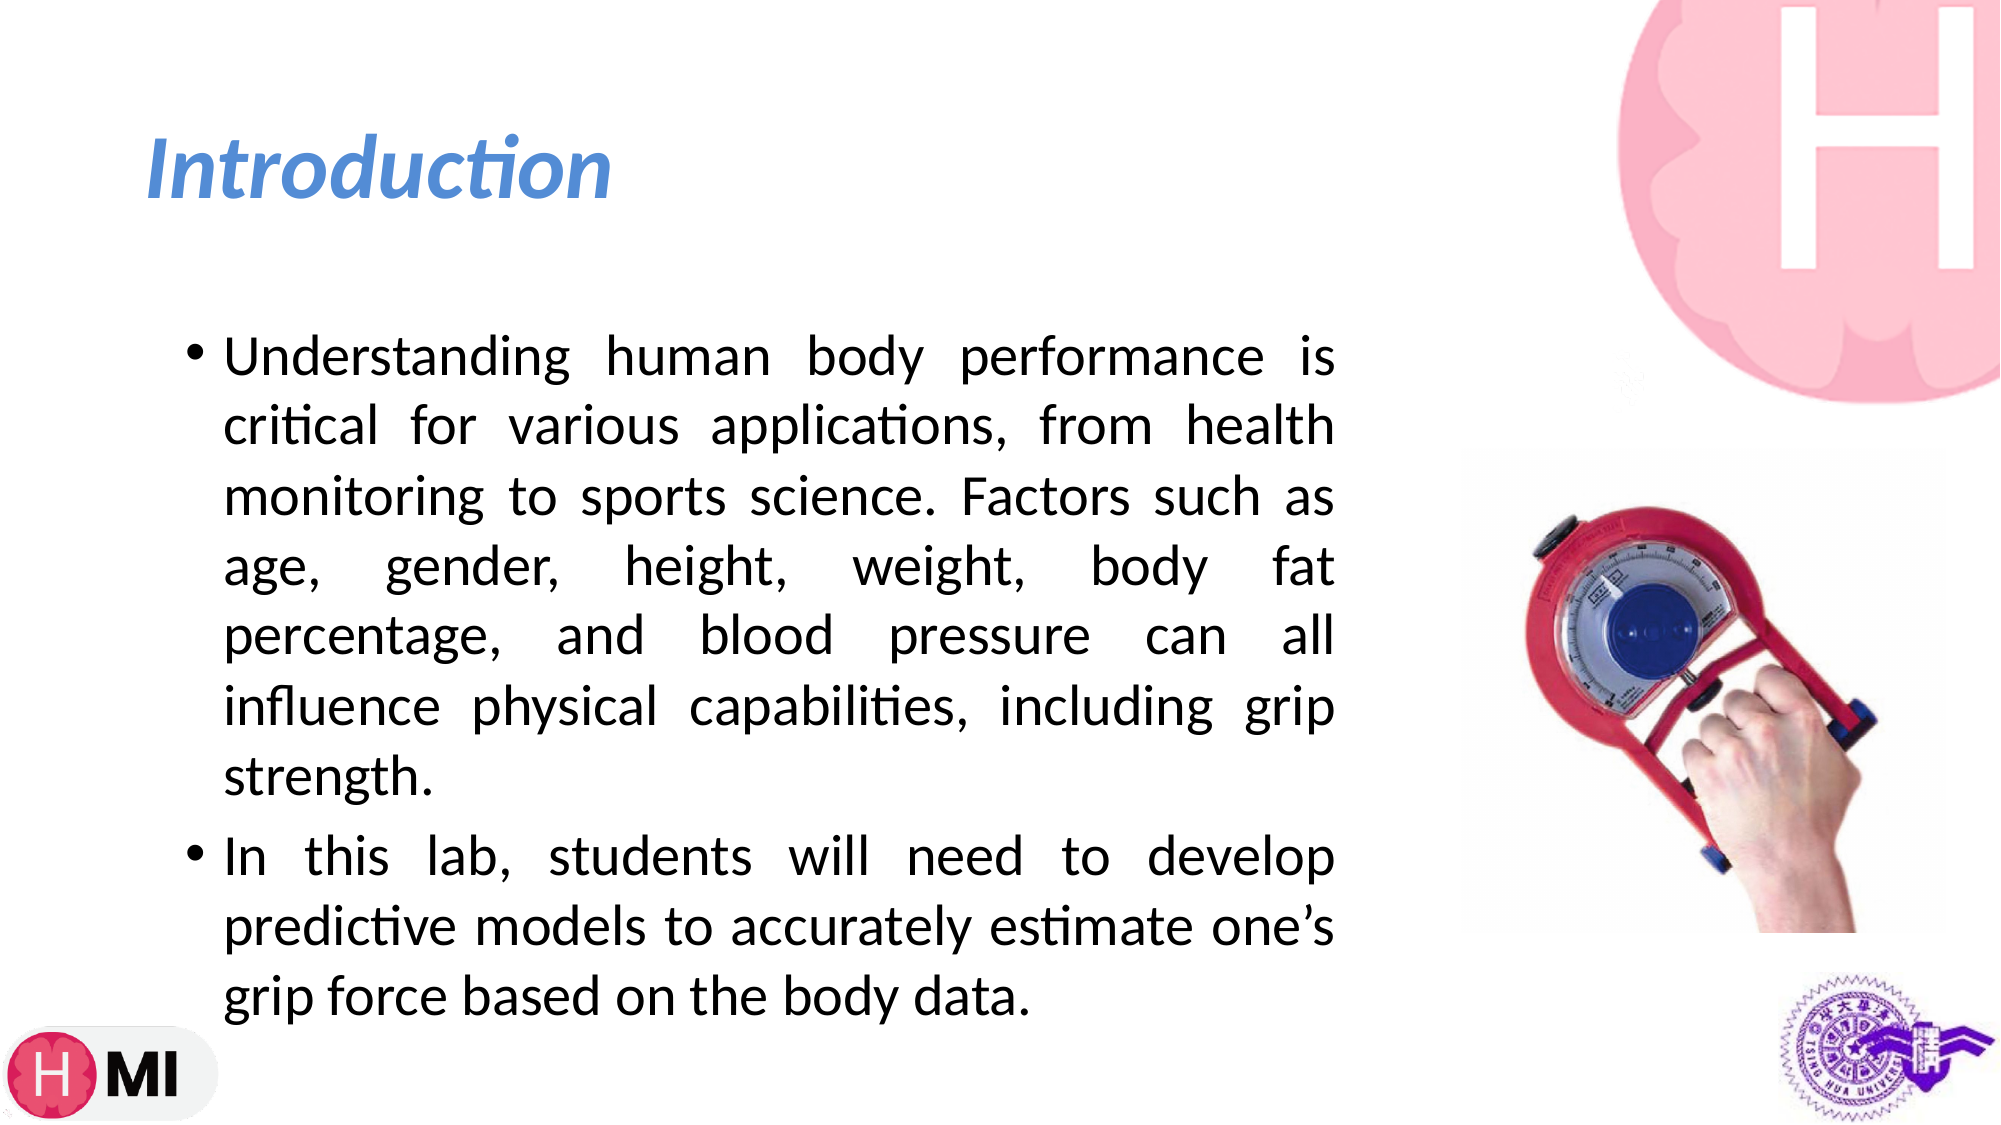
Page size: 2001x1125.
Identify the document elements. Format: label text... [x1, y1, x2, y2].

picture [1778, 972, 2000, 1124]
picture [1612, 0, 2000, 415]
picture [1461, 448, 1946, 933]
title Introduction [136, 59, 1863, 278]
list Understanding human body performance is critical for various applications, from health monitoring to sports science. Factors such as age, gender, height, weight, body fat percentage, and blood pressure can all influence physical capabilities, including grip strength. In this lab, students will need to develop predictive models to accurately estimate one’s grip force based on the body data. [177, 308, 1345, 1105]
picture [0, 1022, 222, 1125]
